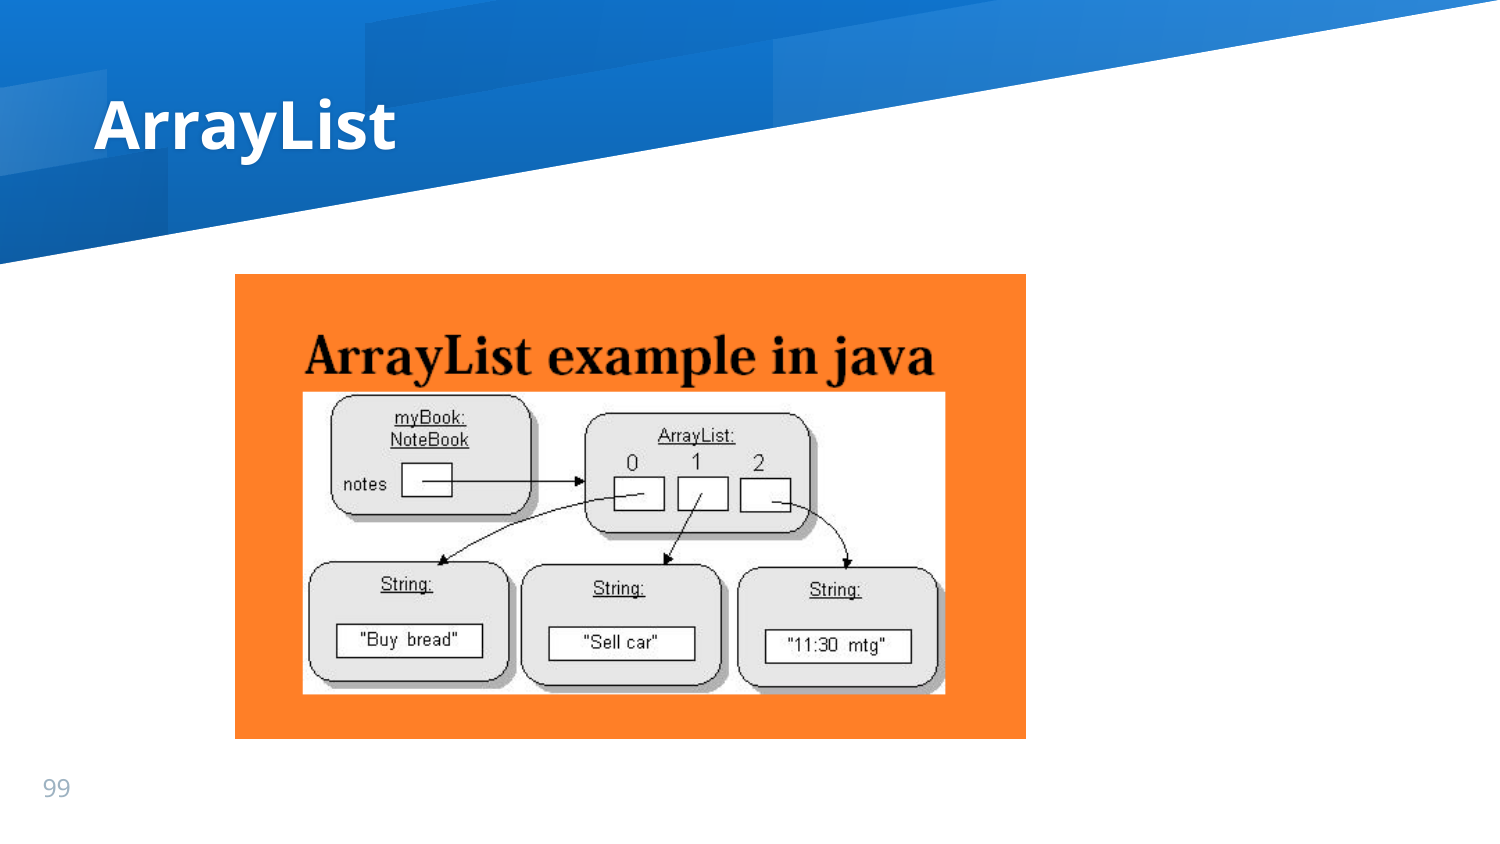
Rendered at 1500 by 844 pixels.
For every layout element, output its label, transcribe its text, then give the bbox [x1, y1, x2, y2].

title ArrayList [94, 41, 1152, 205]
slide_number 99 [42, 766, 122, 807]
picture [235, 274, 1026, 739]
